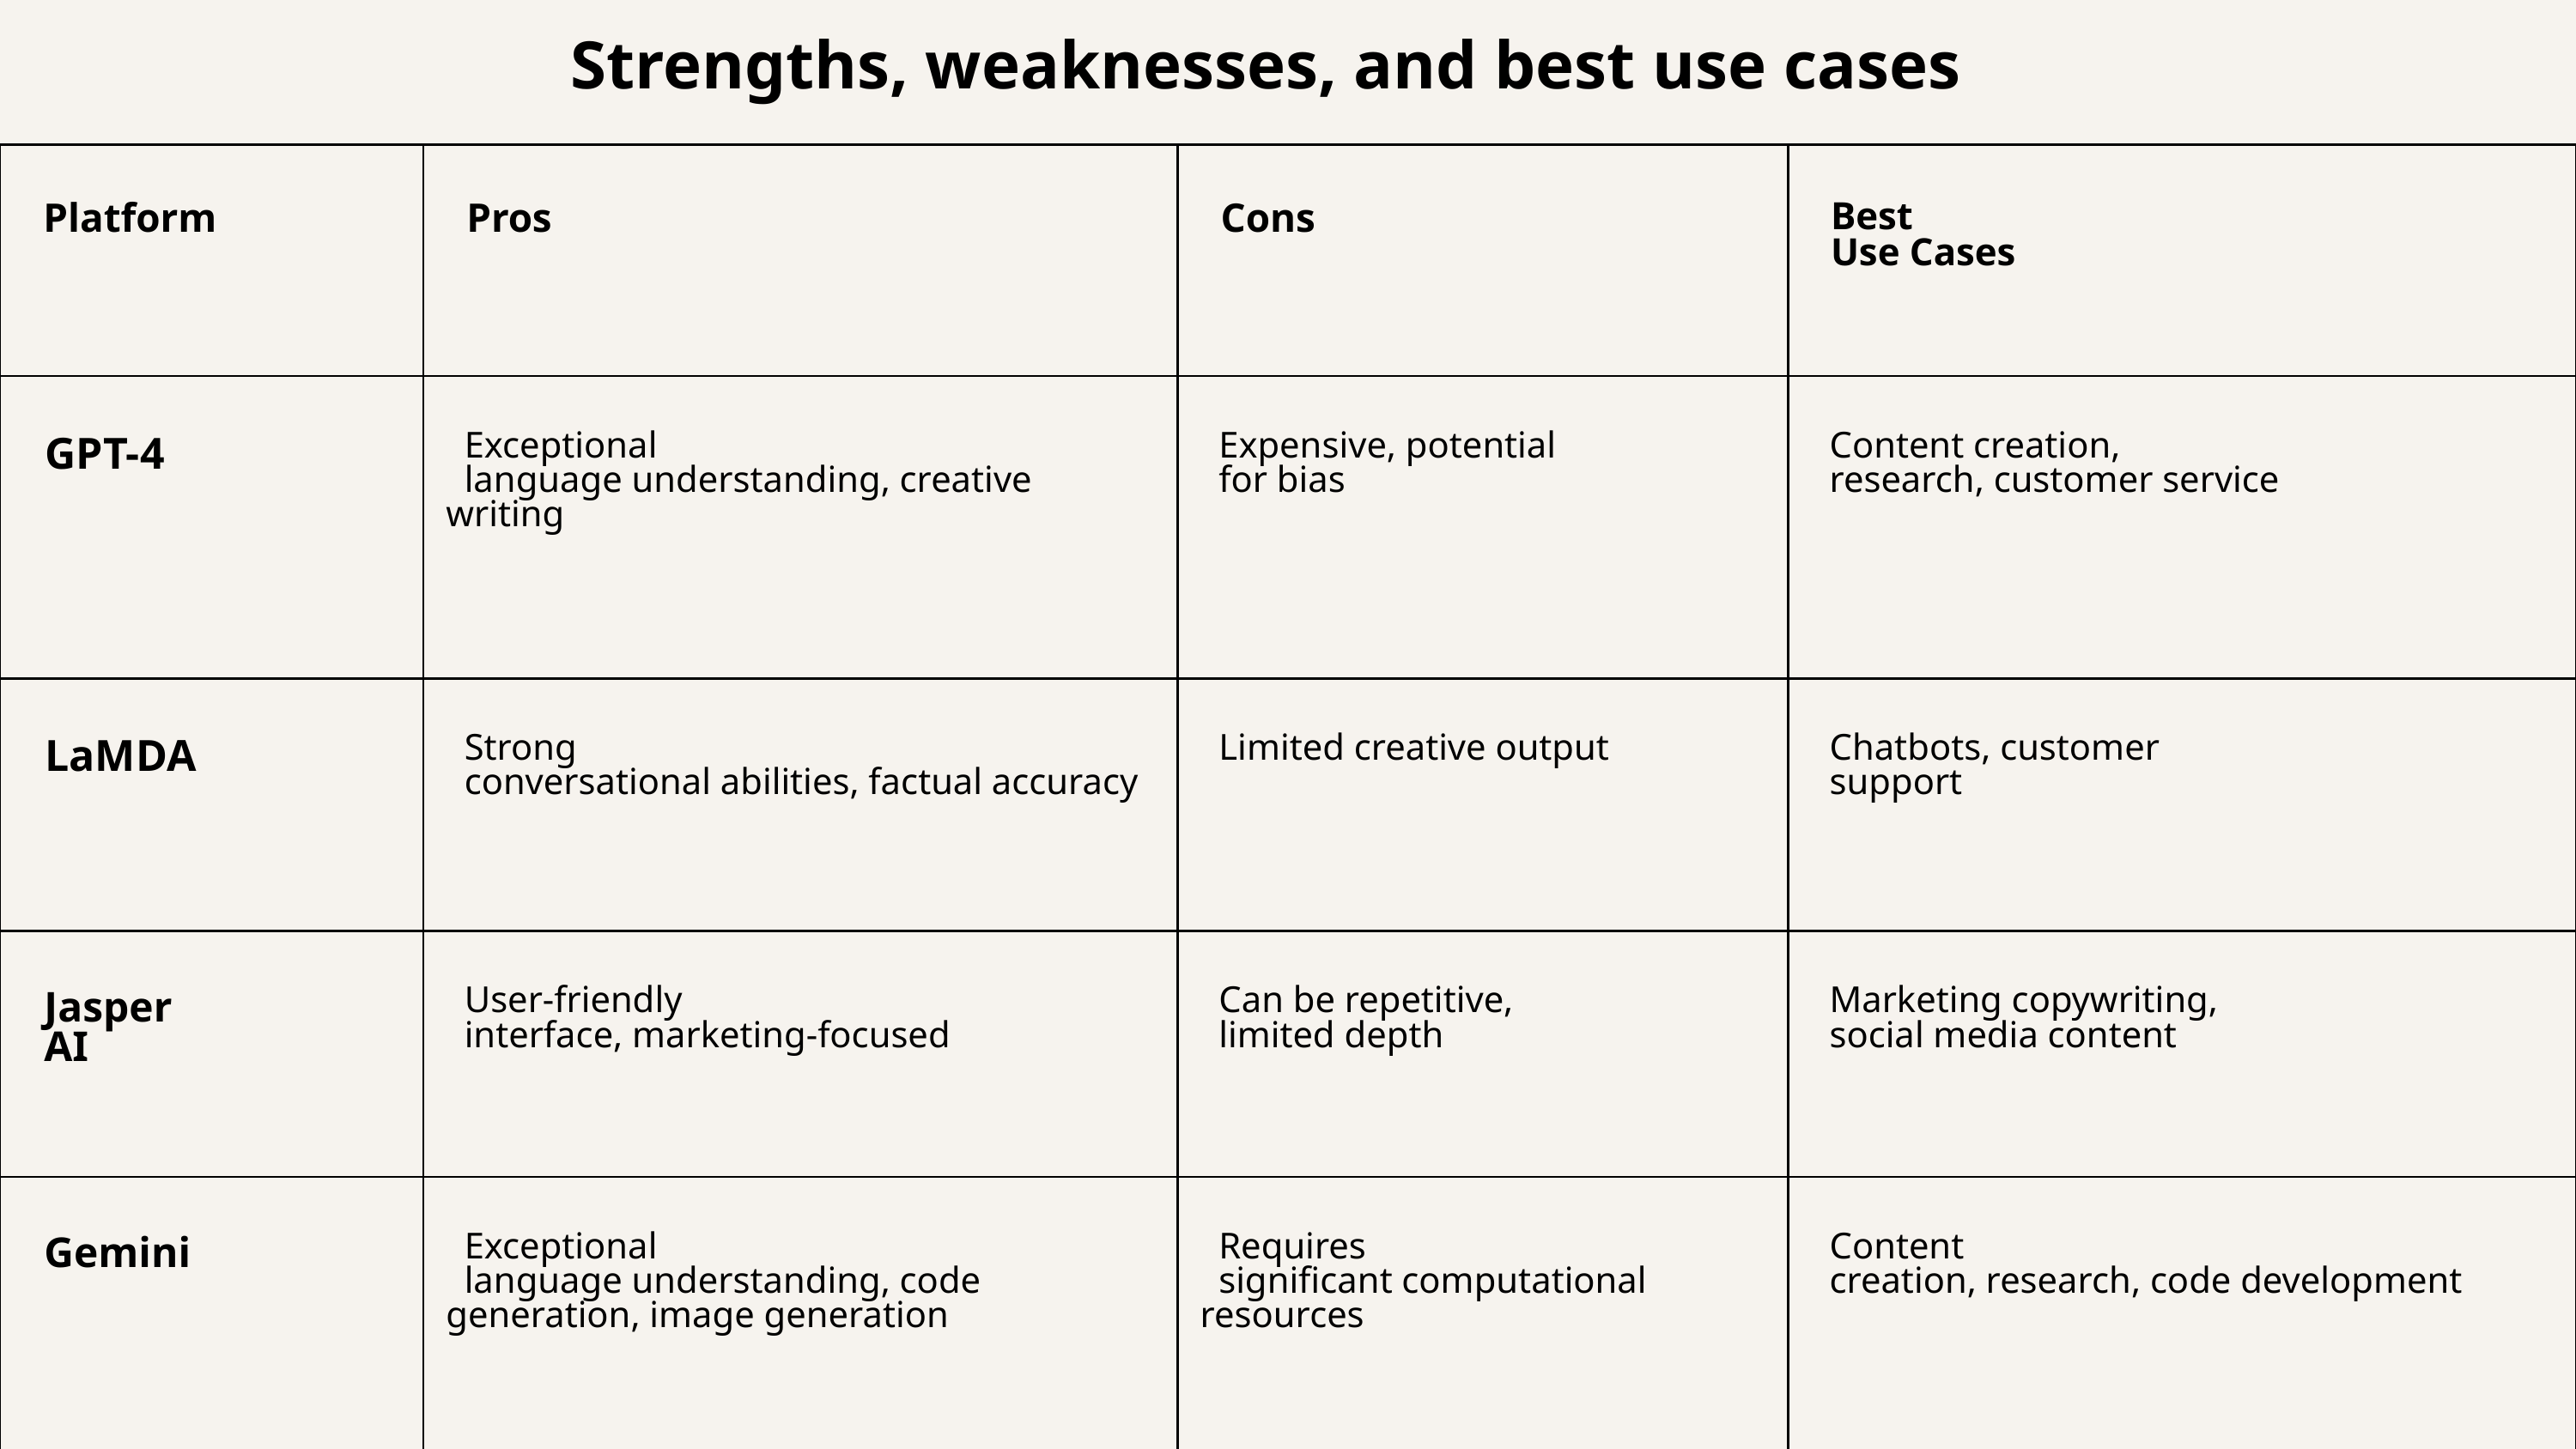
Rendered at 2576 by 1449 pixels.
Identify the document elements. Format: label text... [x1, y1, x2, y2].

table_header Pros [424, 146, 1176, 375]
text_box Strengths, weaknesses, and best use cases [0, 10, 2576, 103]
table_cell Marketing copywriting, social media content [1789, 932, 2575, 1176]
table_cell Content creation, research, code development [1789, 1178, 2575, 1449]
table_header Best Use Cases [1789, 146, 2575, 375]
table_cell Gemini [1, 1178, 422, 1449]
table_cell Strong conversational abilities, factual accuracy [424, 680, 1176, 930]
table_cell Chatbots, customer support [1789, 680, 2575, 930]
table_cell Exceptional language understanding, creative writing [424, 377, 1176, 677]
table_cell Requires significant computational resources [1179, 1178, 1787, 1449]
table_header Platform [1, 146, 422, 375]
table_cell LaMDA [1, 680, 422, 930]
table_cell Limited creative output [1179, 680, 1787, 930]
table_cell User-friendly interface, marketing-focused [424, 932, 1176, 1176]
table_cell GPT-4 [1, 377, 422, 677]
table_cell Expensive, potential for bias [1179, 377, 1787, 677]
table_cell Can be repetitive, limited depth [1179, 932, 1787, 1176]
table_cell Exceptional language understanding, code generation, image generation [424, 1178, 1176, 1449]
table_cell Jasper AI [1, 932, 422, 1176]
table_cell Content creation, research, customer service [1789, 377, 2575, 677]
table_header Cons [1179, 146, 1787, 375]
